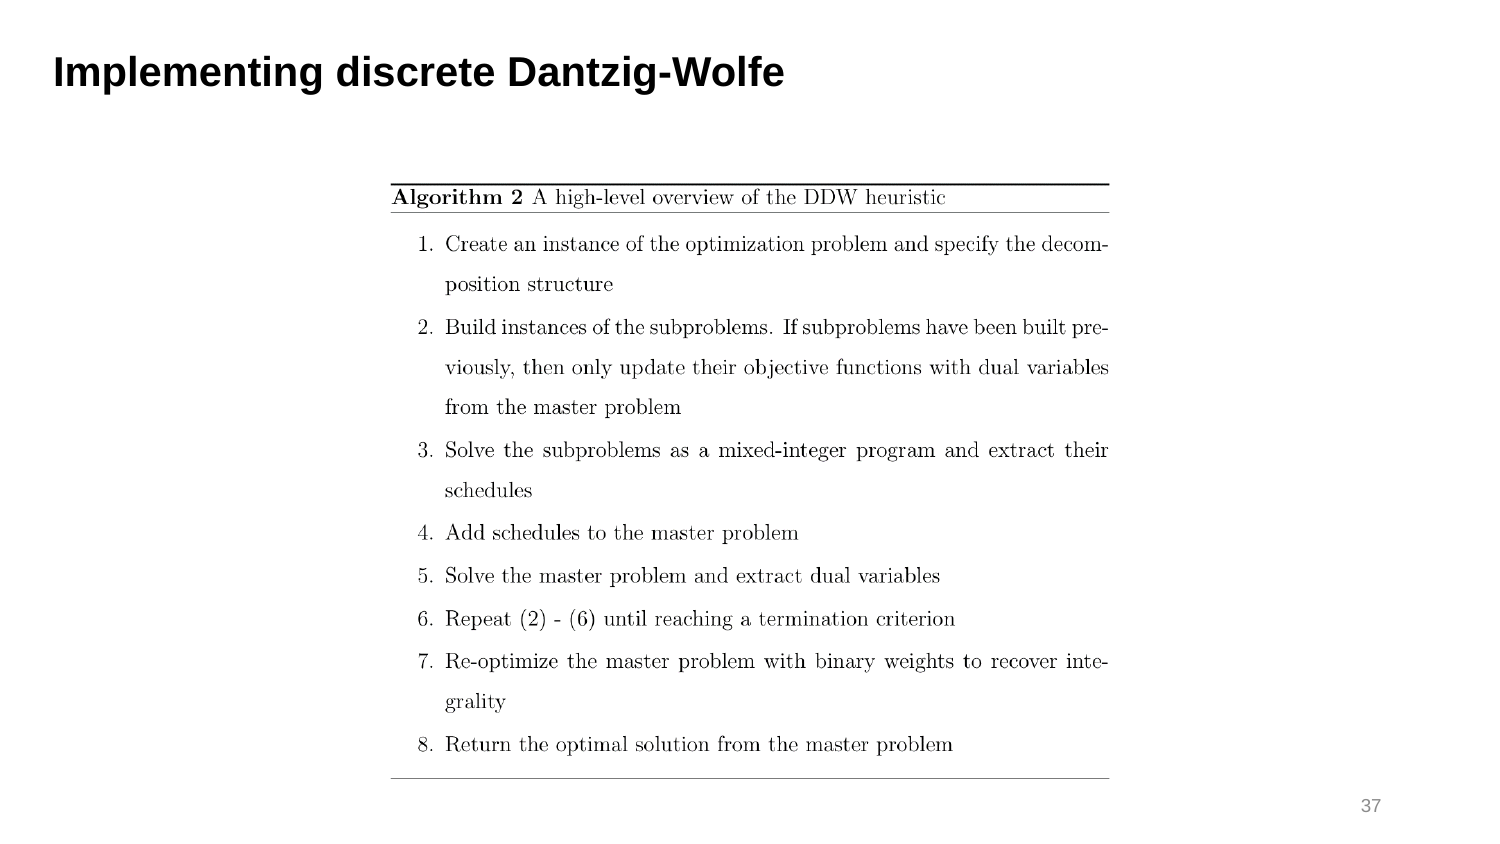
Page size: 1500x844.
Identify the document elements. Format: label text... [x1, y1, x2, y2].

slide_number 37 [1059, 782, 1397, 827]
picture [377, 167, 1123, 794]
text_box Implementing discrete Dantzig-Wolfe [53, 44, 1378, 95]
